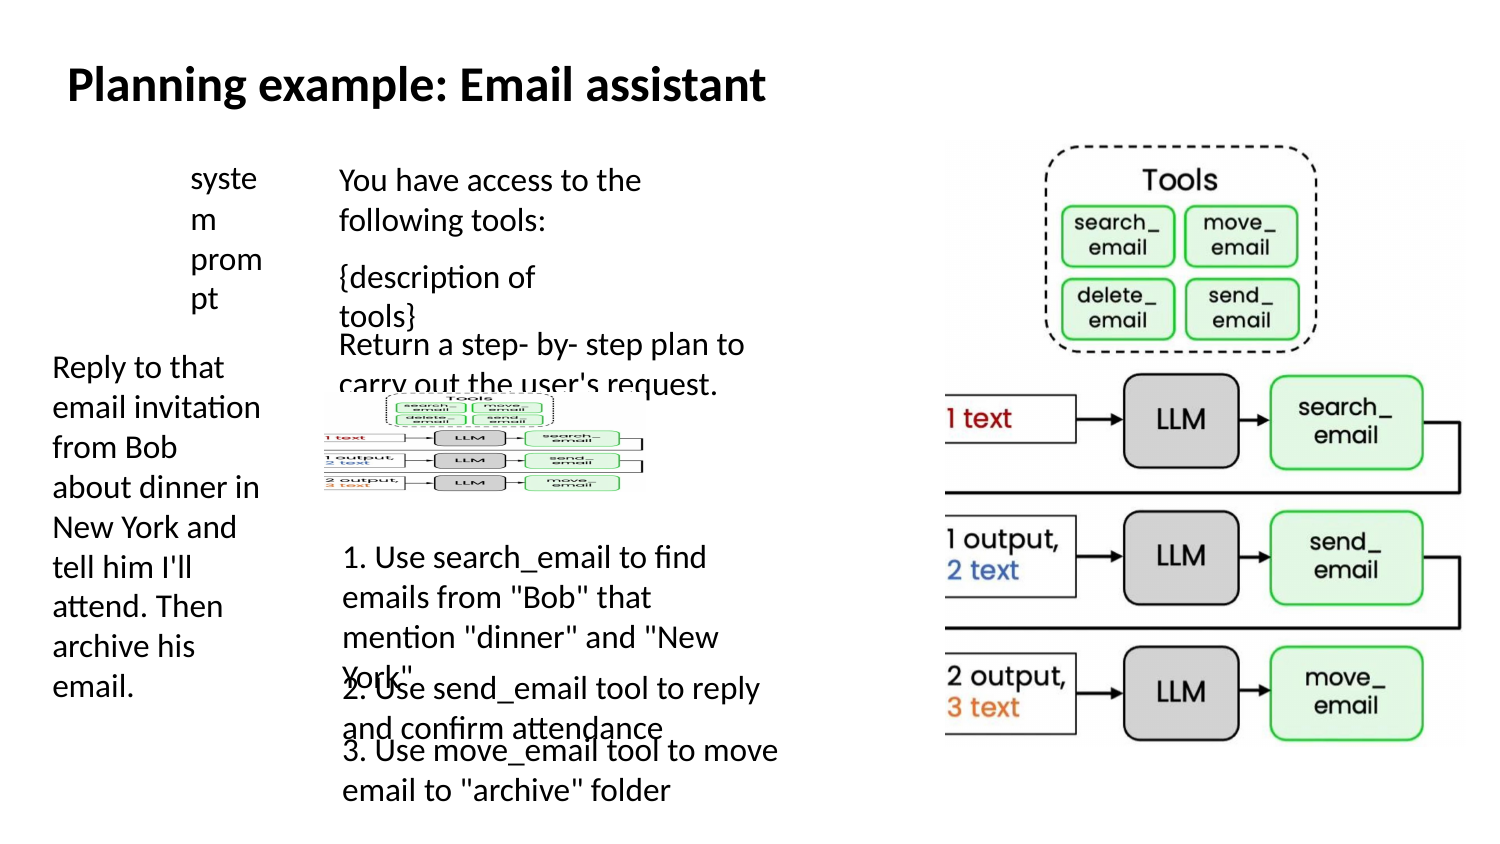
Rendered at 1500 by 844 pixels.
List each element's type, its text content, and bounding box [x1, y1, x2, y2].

picture [324, 392, 646, 492]
text_box You have access to the following tools: [324, 151, 777, 246]
text_box Return a step- by- step plan to carry out the user's request. [324, 315, 816, 410]
text_box 2. Use send_email tool to reply and confirm attendance [327, 658, 796, 720]
text_box Planning example: Email assistant [52, 43, 1050, 119]
text_box {description of tools} [324, 247, 616, 315]
text_box 1. Use search_email to find emails from "Bob" that mention "dinner" and "New York" [327, 527, 769, 658]
text_box 3. Use move_email tool to move email to "archive" folder [327, 720, 811, 815]
text_box Reply to that email invitation from Bob about dinner in New York and tell him I'll attend. Then archive his email. [37, 337, 278, 712]
picture [945, 139, 1466, 747]
text_box system prompt [175, 149, 295, 324]
